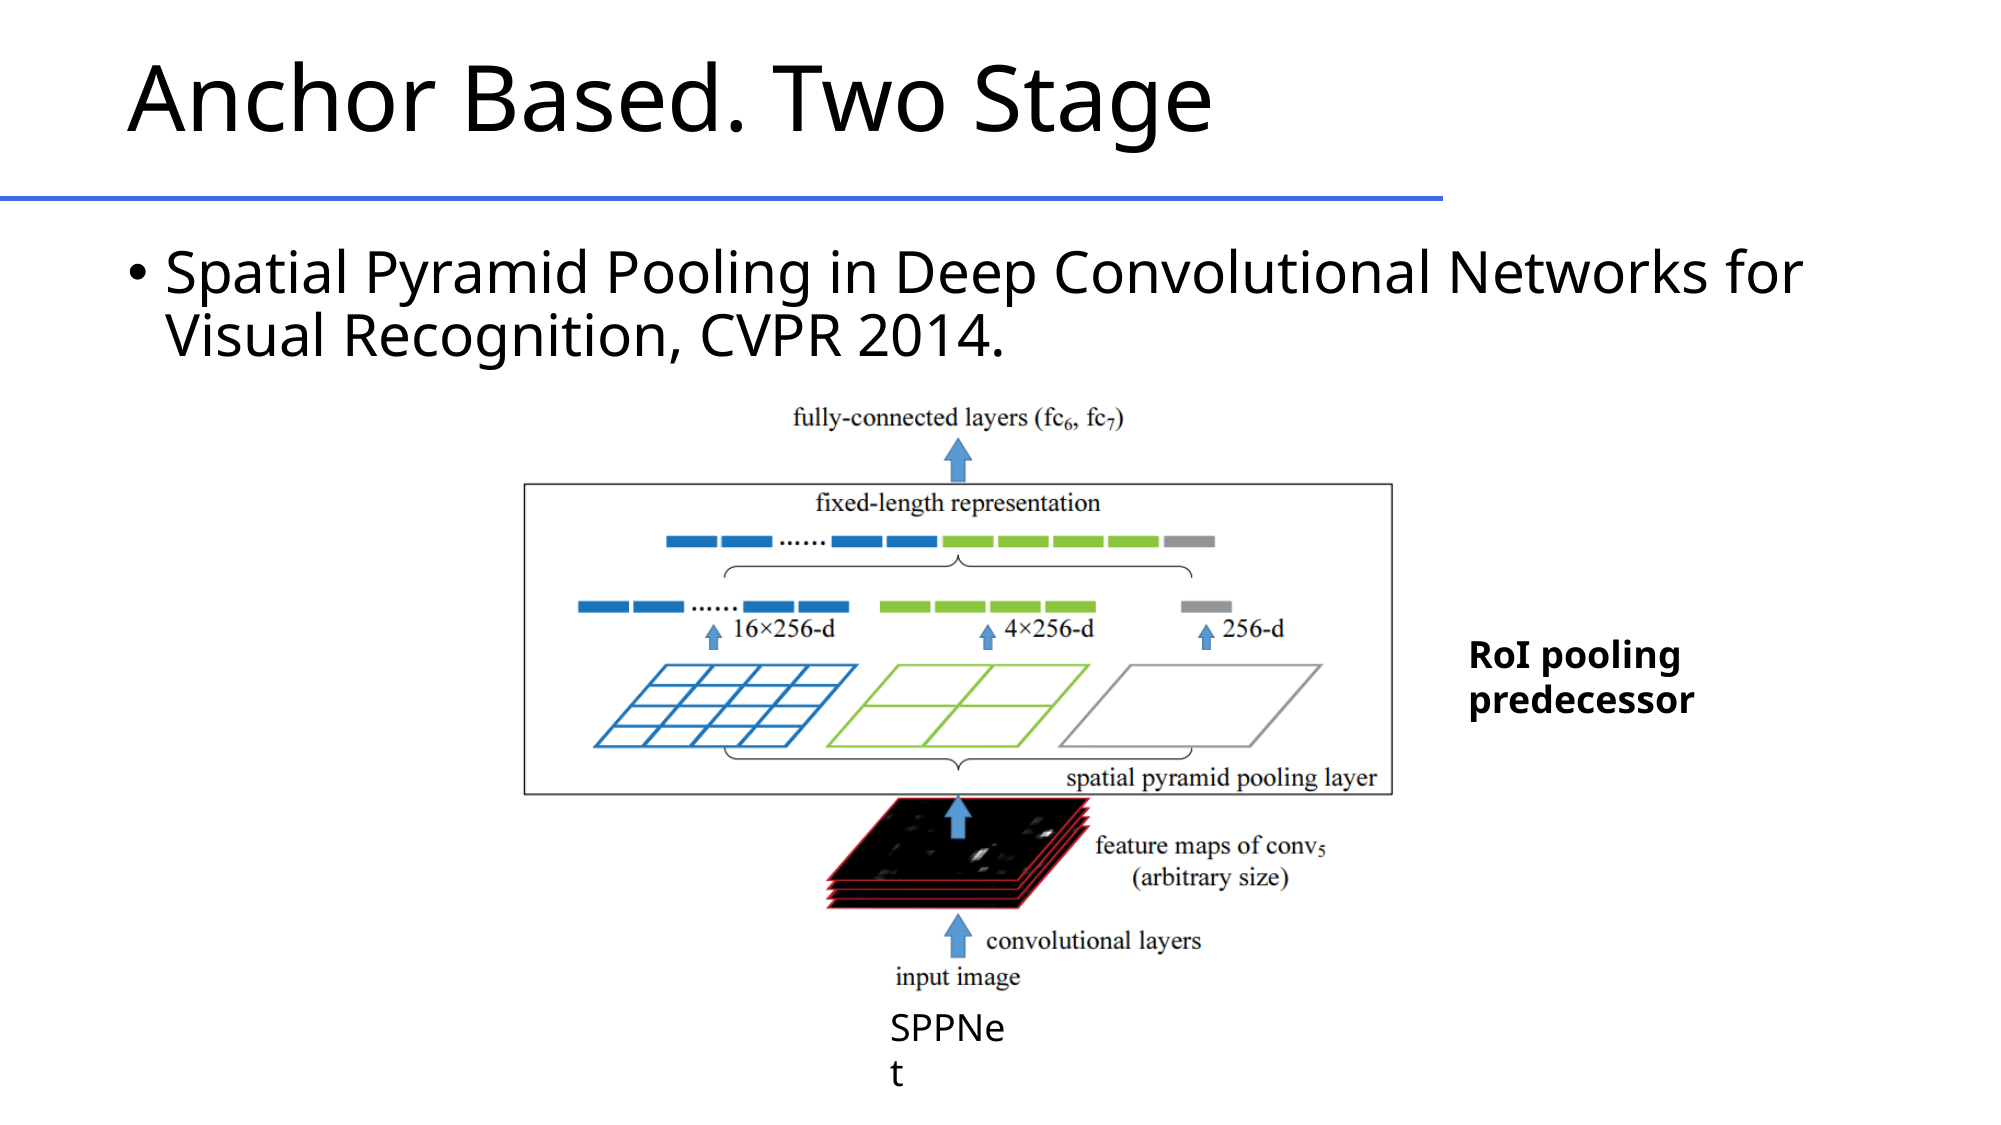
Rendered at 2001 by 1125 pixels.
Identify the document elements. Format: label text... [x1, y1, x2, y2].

list Spatial Pyramid Pooling in Deep Convolutional Networks for Visual Recognition, CVPR 2014. [112, 236, 1838, 950]
text_box SPPNet [875, 997, 1034, 1102]
title Anchor Based. Two Stage [112, 4, 1838, 199]
picture [502, 372, 1407, 997]
text_box RoI pooling predecessor [1453, 623, 1907, 729]
